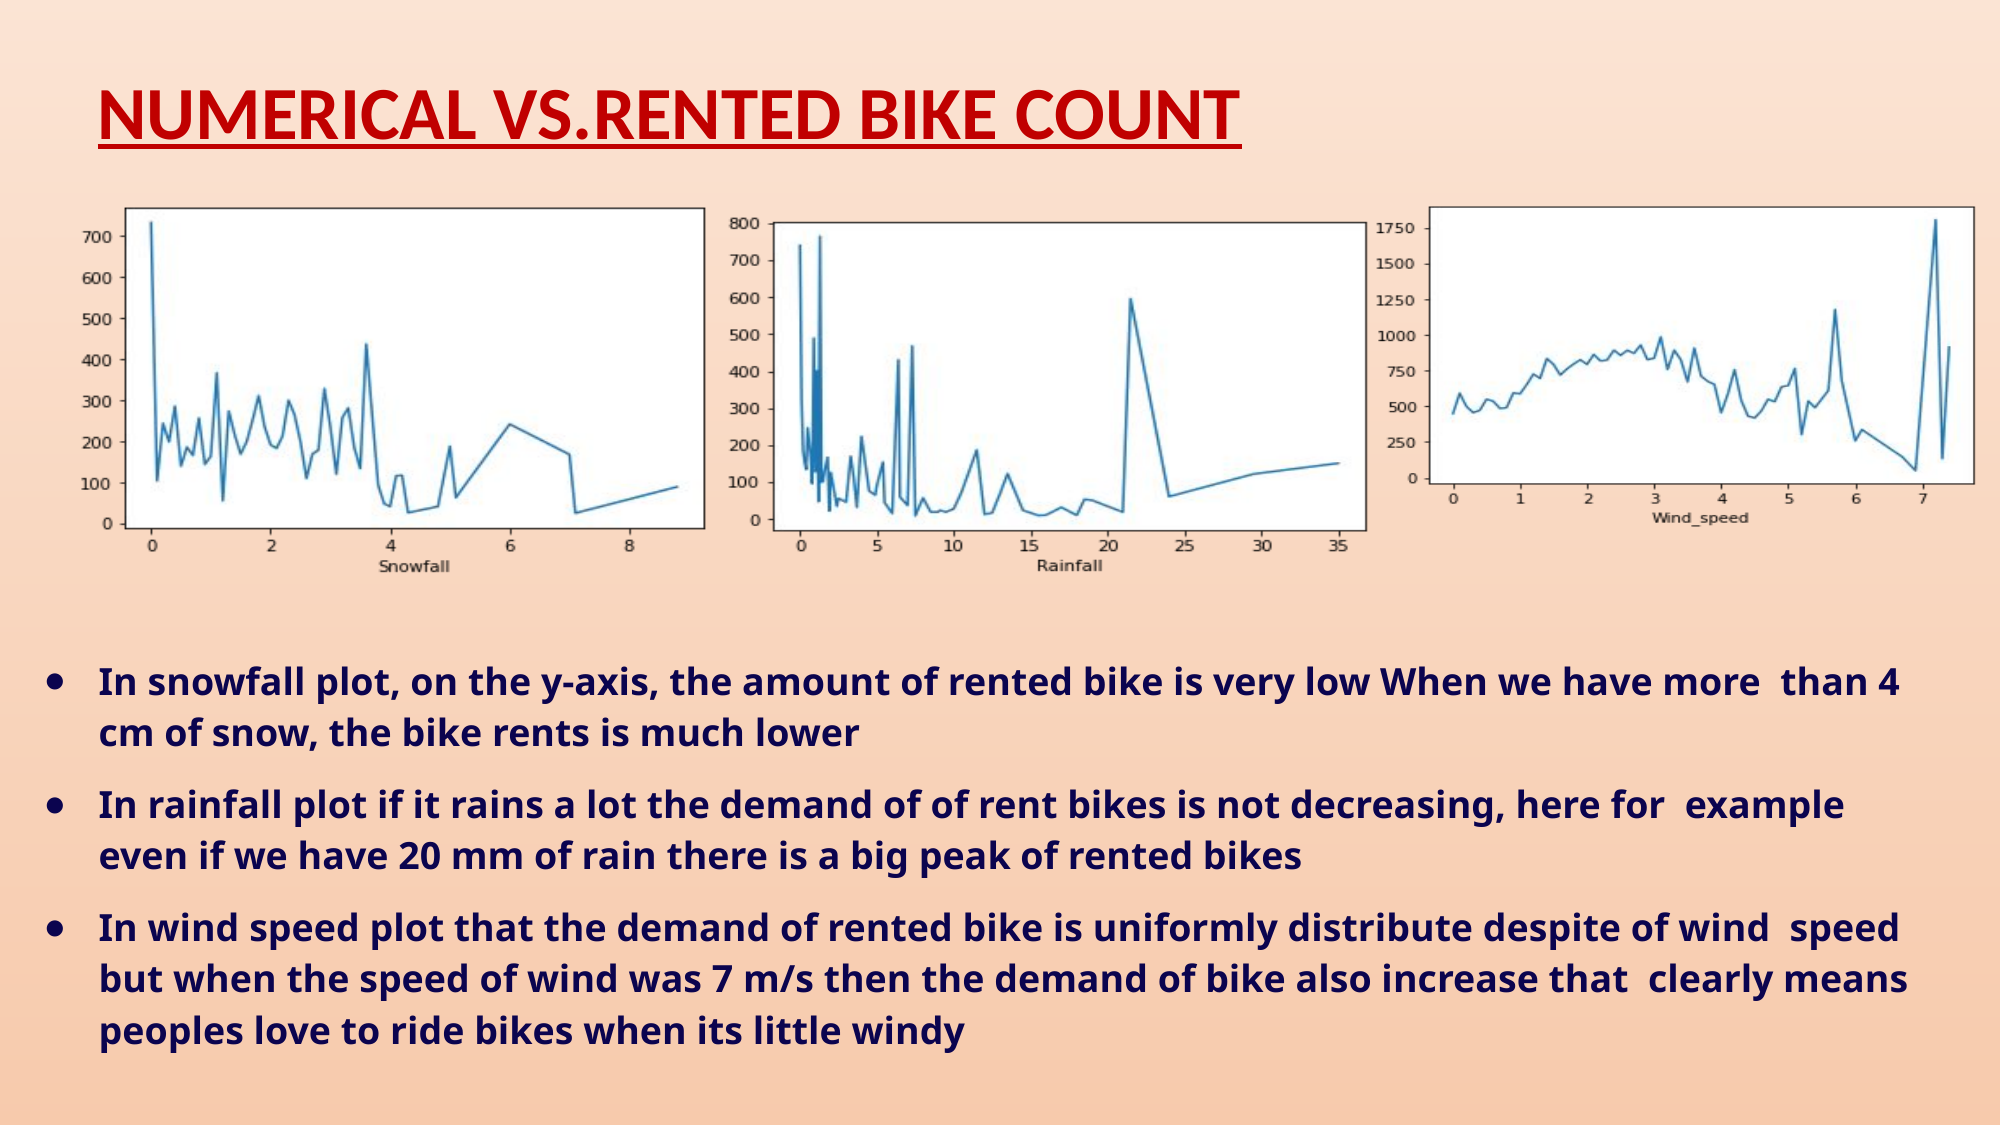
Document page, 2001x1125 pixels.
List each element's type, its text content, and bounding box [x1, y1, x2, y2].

list In snowfall plot, on the y-axis, the amount of rented bike is very low When we have more than 4 cm of snow, the bike rents is much lower In rainfall plot if it rains a lot the demand of of rent bikes is not decreasing, here for example even if we have 20 mm of rain there is a big peak of rented bikes In wind speed plot that the demand of rented bike is uniformly distribute despite of wind speed but when the speed of wind was 7 m/s then the demand of bike also increase that clearly means peoples love to ride bikes when its little windy [26, 643, 1985, 1123]
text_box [68, 199, 1985, 584]
title NUMERICAL VS.RENTED BIKE COUNT [82, 60, 1808, 170]
